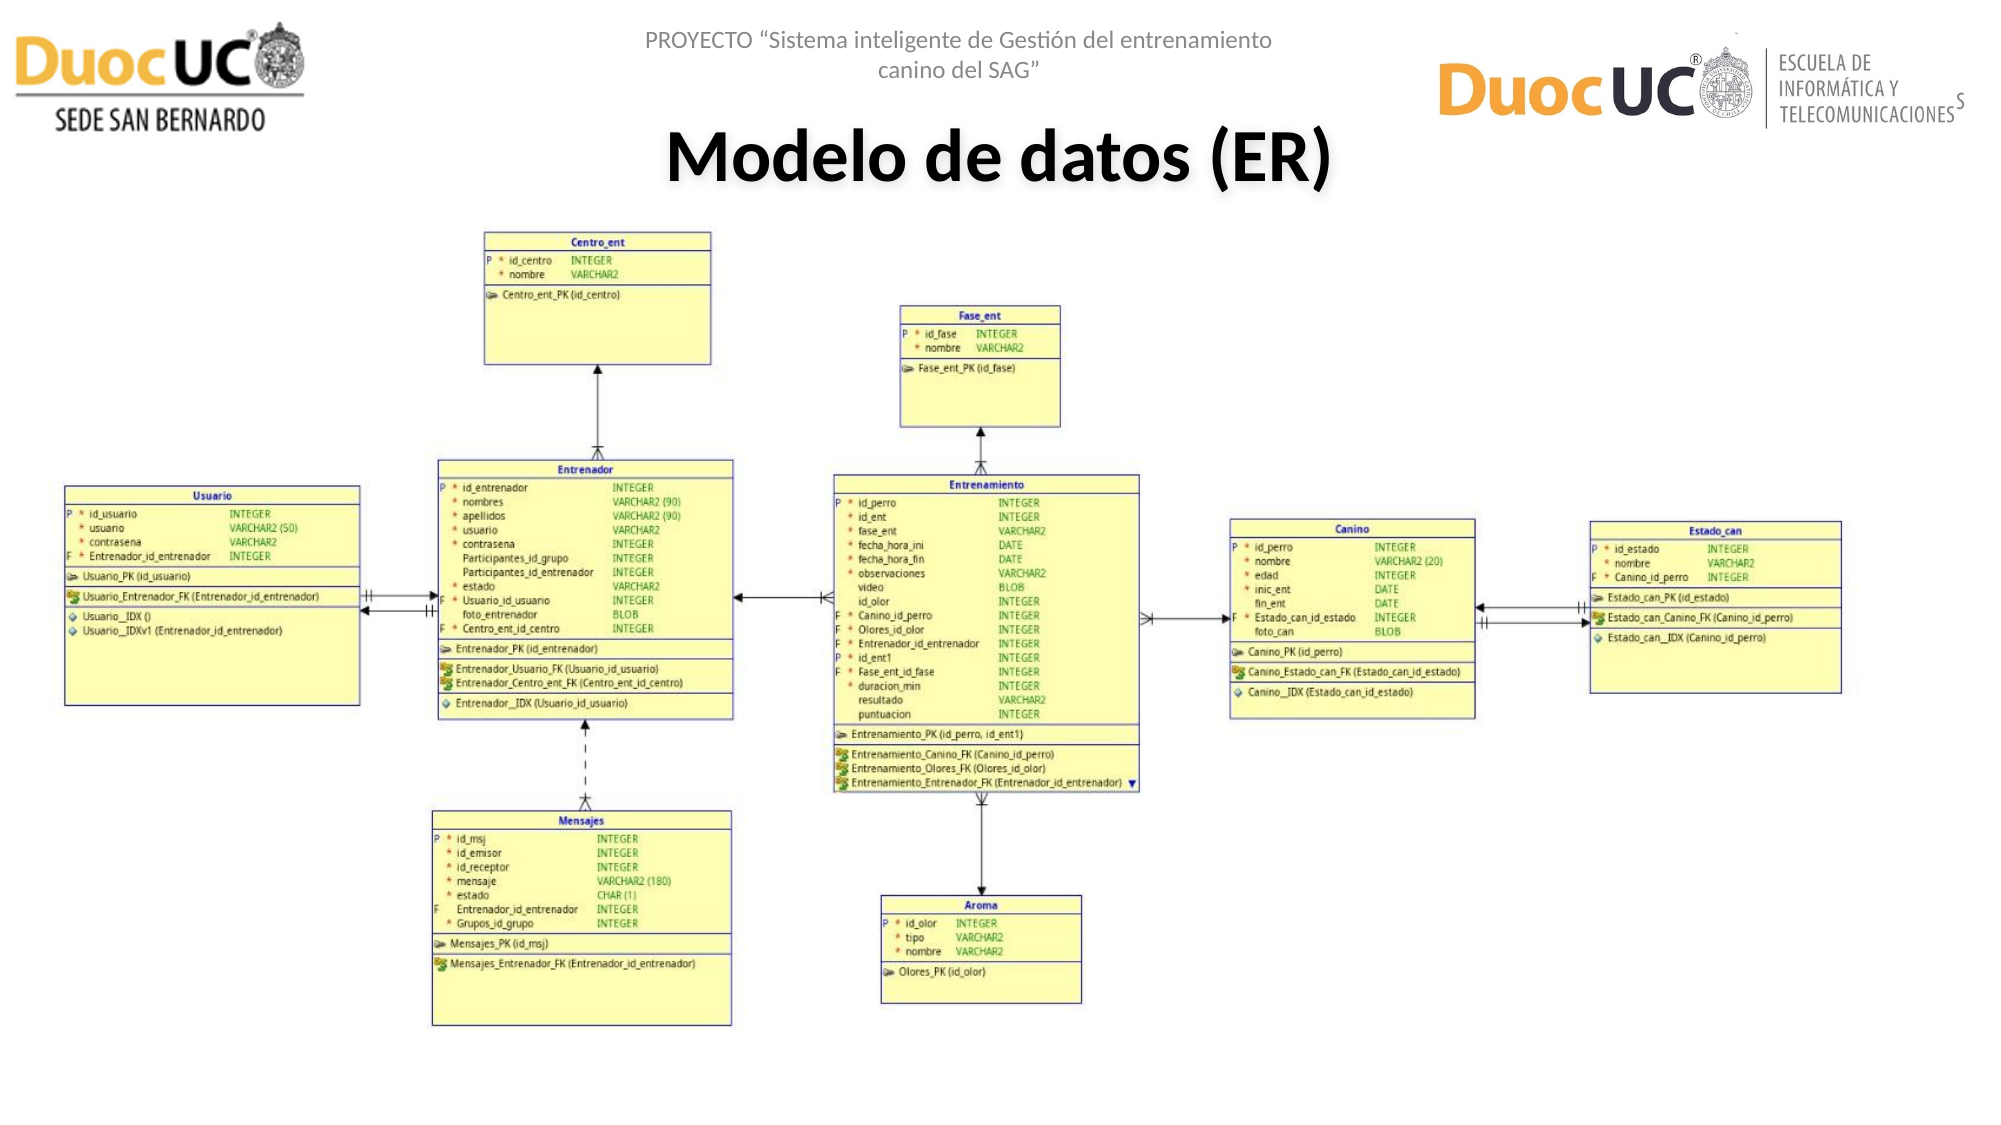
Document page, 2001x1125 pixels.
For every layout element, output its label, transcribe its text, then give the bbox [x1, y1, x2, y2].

footer PROYECTO “Sistema inteligente de Gestión del entrenamiento canino del SAG” [621, 27, 1297, 79]
picture [48, 205, 1935, 1047]
picture [0, 20, 316, 98]
text_box Modelo de datos (ER) [0, 98, 2000, 204]
picture [1438, 20, 1965, 164]
